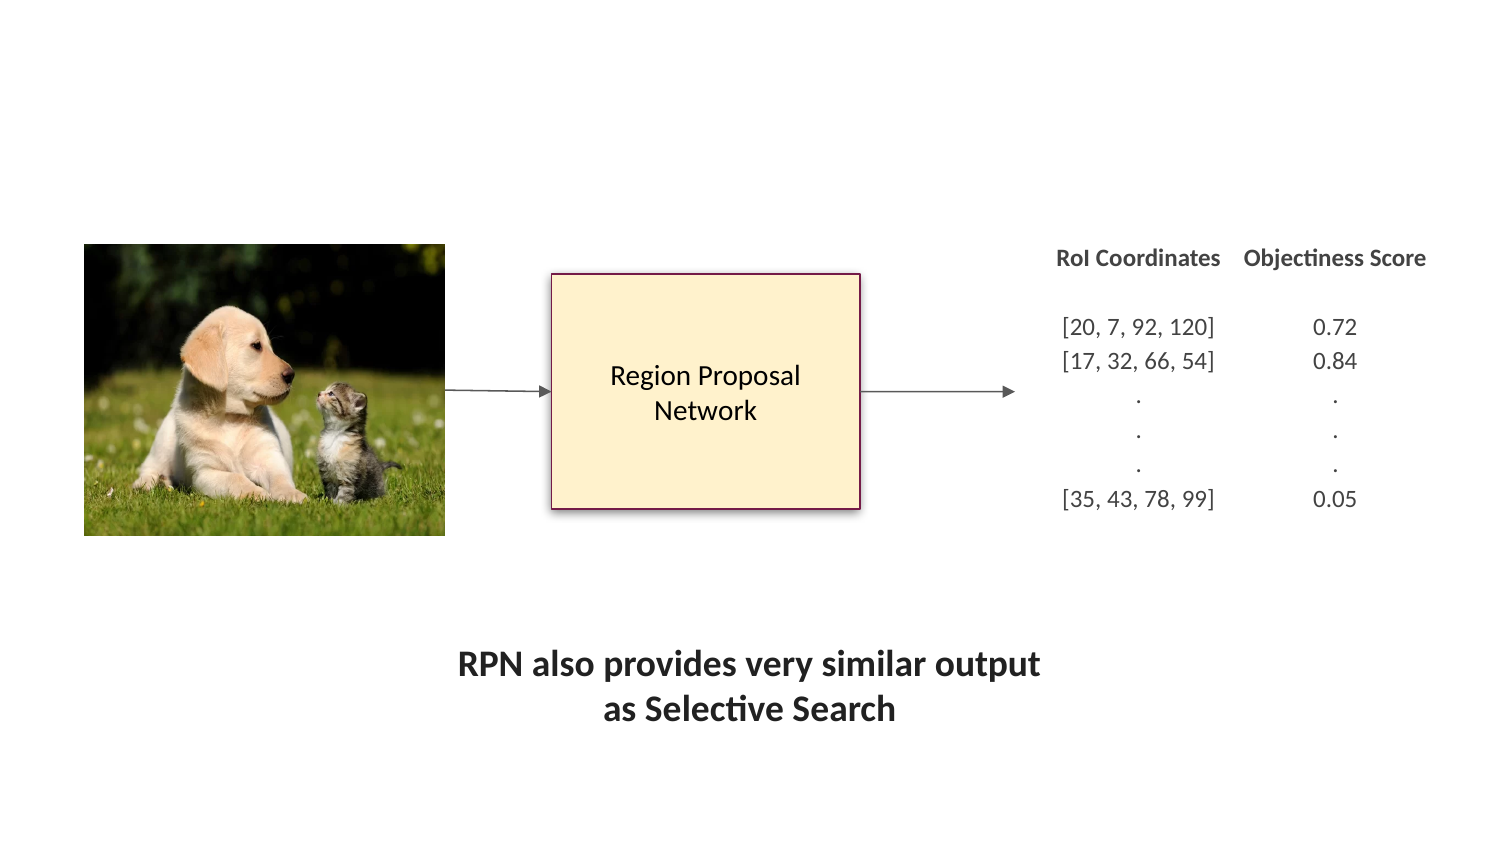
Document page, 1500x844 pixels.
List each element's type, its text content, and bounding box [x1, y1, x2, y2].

text_box RPN also provides very similar output as Selective Search [424, 578, 1076, 791]
text_box Region Proposal Network [551, 274, 860, 510]
text_box RoI Coordinates [20, 7, 92, 120] [17, 32, 66, 54] . . . [35, 43, 78, 99] [1015, 181, 1220, 603]
picture [84, 244, 446, 536]
text_box Objectiness Score 0.72 0.84 . . . 0.05 [1220, 181, 1450, 603]
